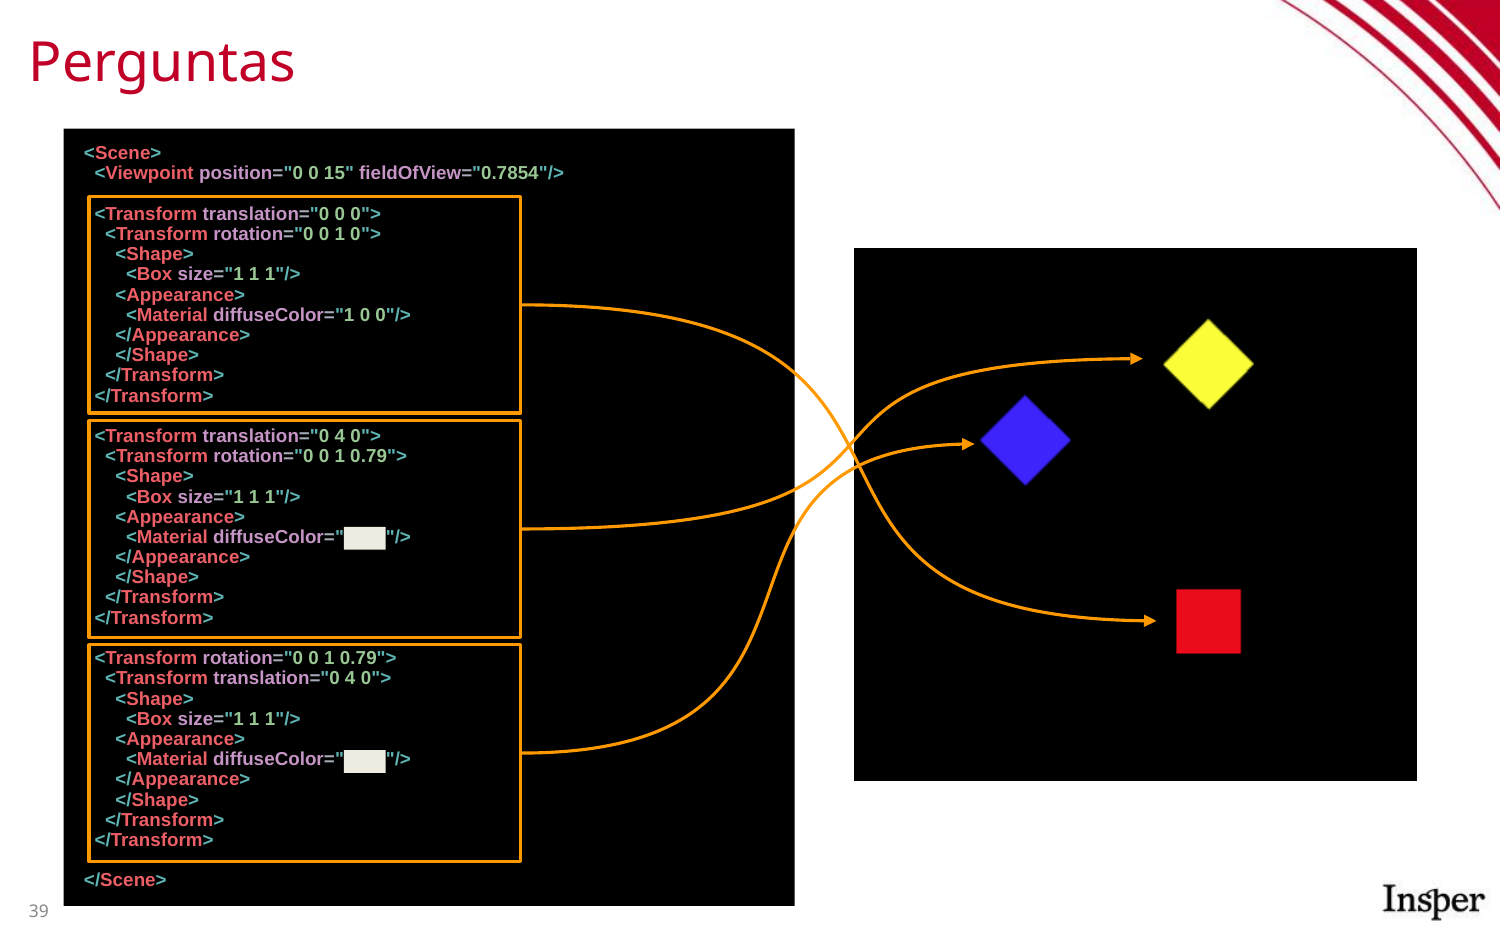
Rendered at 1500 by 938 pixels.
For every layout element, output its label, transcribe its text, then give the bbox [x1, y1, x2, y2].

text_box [520, 358, 1143, 530]
text_box [89, 196, 521, 414]
text_box [89, 644, 521, 862]
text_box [520, 304, 1157, 622]
text_box [343, 750, 386, 773]
text_box [89, 420, 515, 638]
slide_number 39 [0, 887, 78, 938]
picture [249, 0, 1500, 938]
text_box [520, 443, 975, 754]
text_box <Scene> <Viewpoint position="0 0 15" fieldOfView="0.7854"/> <Transform translation="0 0 0"> <Transform rotation="0 0 1 0"> <Shape> <Box size="1 1 1"/> <Appearance> <Material diffuseColor="1 0 0"/> </Appearance> </Shape> </Transform> </Transform> <Transform translation="0 4 0"> <Transform rotation="0 0 1 0.79"> <Shape> <Box size="1 1 1"/> <Appearance> <Material diffuseColor="1 1 0"/> </Appearance> </Shape> </Transform> </Transform> <Transform rotation="0 0 1 0.79"> <Transform translation="0 4 0"> <Shape> <Box size="1 1 1"/> <Appearance> <Material diffuseColor="0 0 1"/> </Appearance> </Shape> </Transform> </Transform> </Scene> [63, 128, 795, 906]
text_box [343, 526, 386, 550]
title Perguntas [13, 18, 1263, 104]
